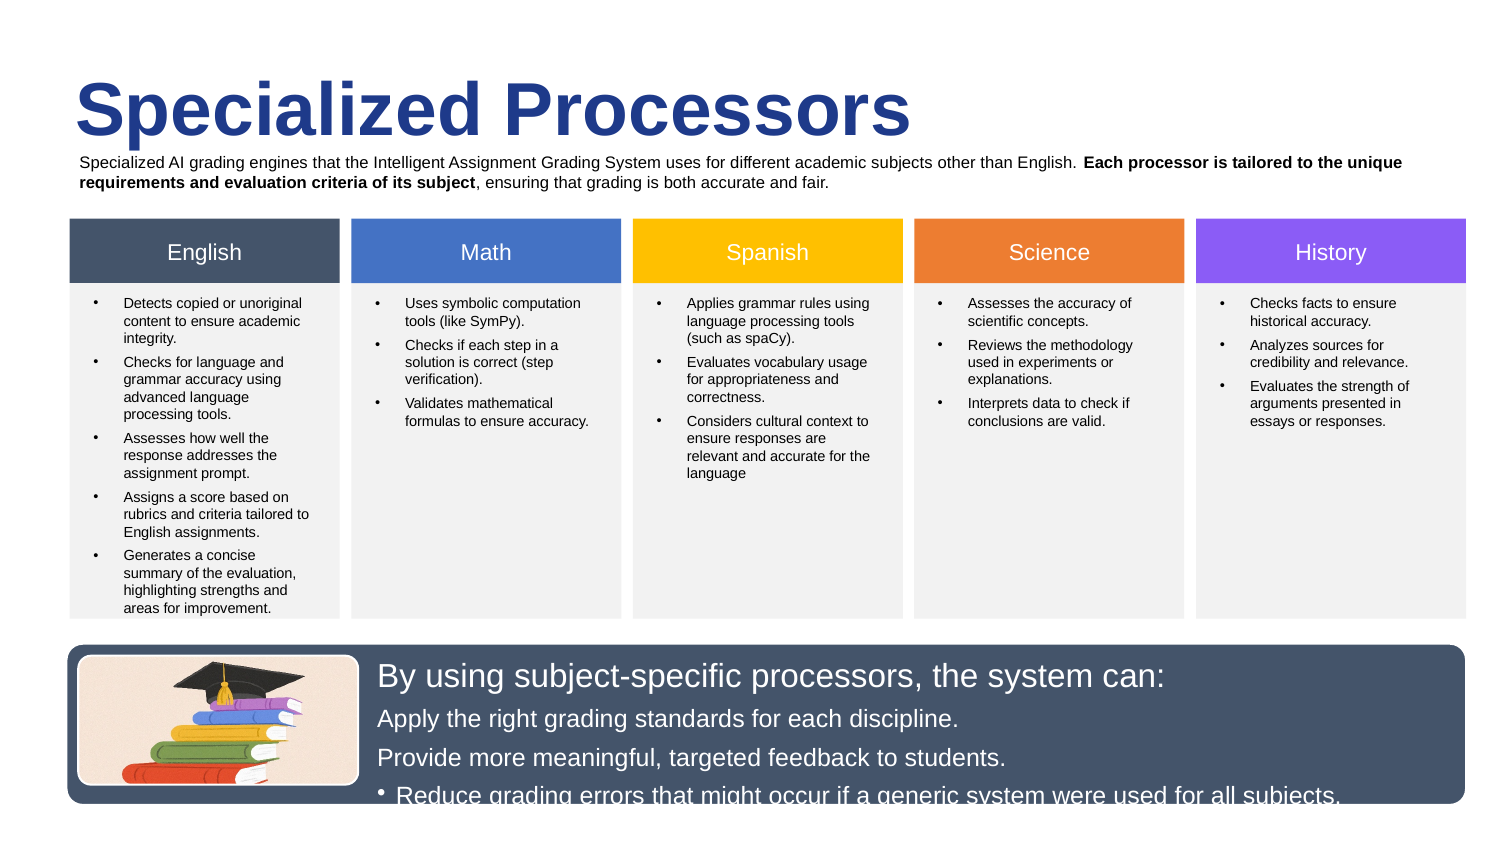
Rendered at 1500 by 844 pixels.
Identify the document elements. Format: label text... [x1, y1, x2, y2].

text_box Specialized AI grading engines that the Intelligent Assignment Grading System uses for different academic subjects other than English. Each processor is tailored to the unique requirements and evaluation criteria of its subject, ensuring that grading is both accurate and fair. [79, 152, 1443, 207]
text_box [351, 218, 622, 619]
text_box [66, 643, 1467, 805]
text_box Specialized Processors [74, 74, 931, 150]
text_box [914, 218, 1185, 619]
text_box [1196, 218, 1467, 619]
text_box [69, 218, 340, 619]
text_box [632, 218, 903, 619]
